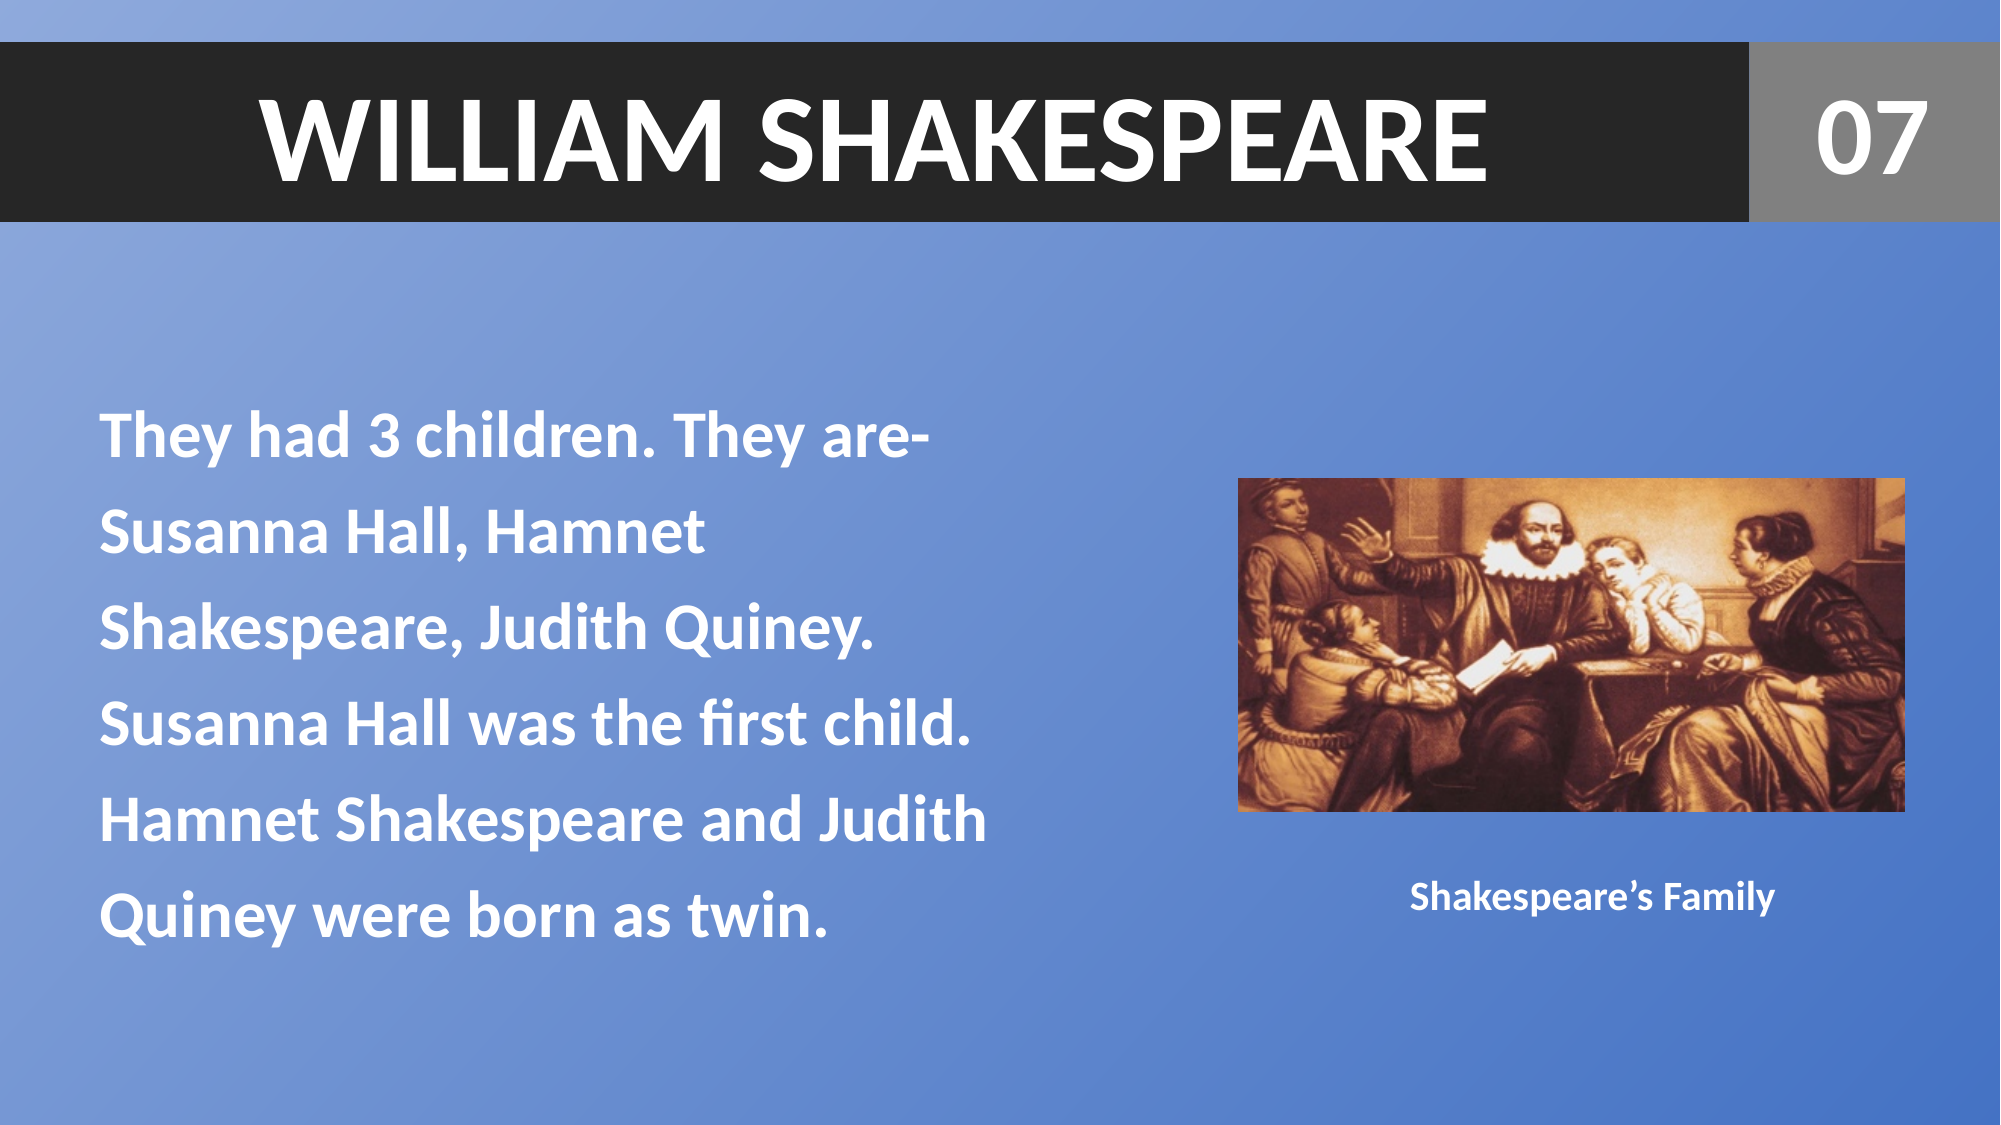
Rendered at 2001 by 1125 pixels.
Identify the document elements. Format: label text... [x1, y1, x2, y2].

text_box WILLIAM SHAKESPEARE [0, 48, 1750, 214]
text_box They had 3 children. They are- Susanna Hall, Hamnet Shakespeare, Judith Quiney. Susanna Hall was the first child. Hamnet Shakespeare and Judith Quiney were born as twin. [84, 367, 1084, 958]
text_box [0, 41, 1748, 48]
text_box [1748, 41, 2000, 223]
text_box [0, 214, 1748, 223]
text_box 07 [1776, 54, 1972, 205]
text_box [1237, 478, 1905, 927]
